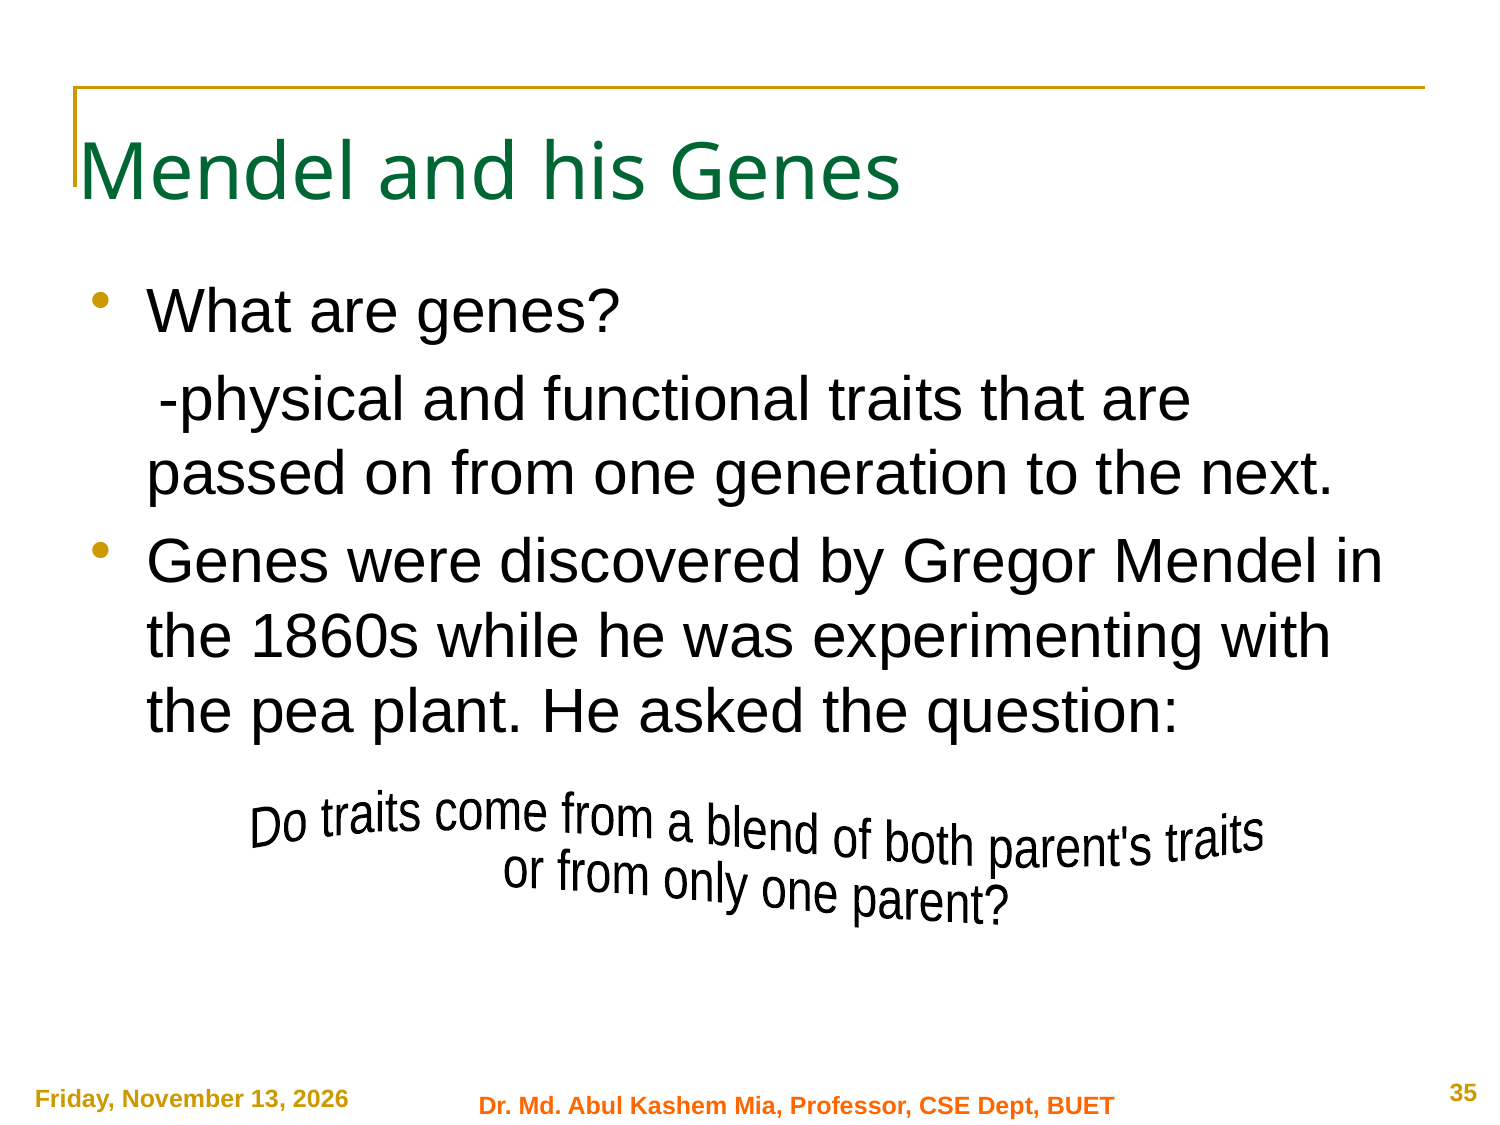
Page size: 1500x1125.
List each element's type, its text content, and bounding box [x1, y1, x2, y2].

title Mendel and his Genes [62, 112, 1413, 225]
list What are genes? -physical and functional traits that are passed on from one generation to the next. Genes were discovered by Gregor Mendel in the 1860s while he was experimenting with the pea plant. He asked the question: [75, 262, 1425, 1006]
